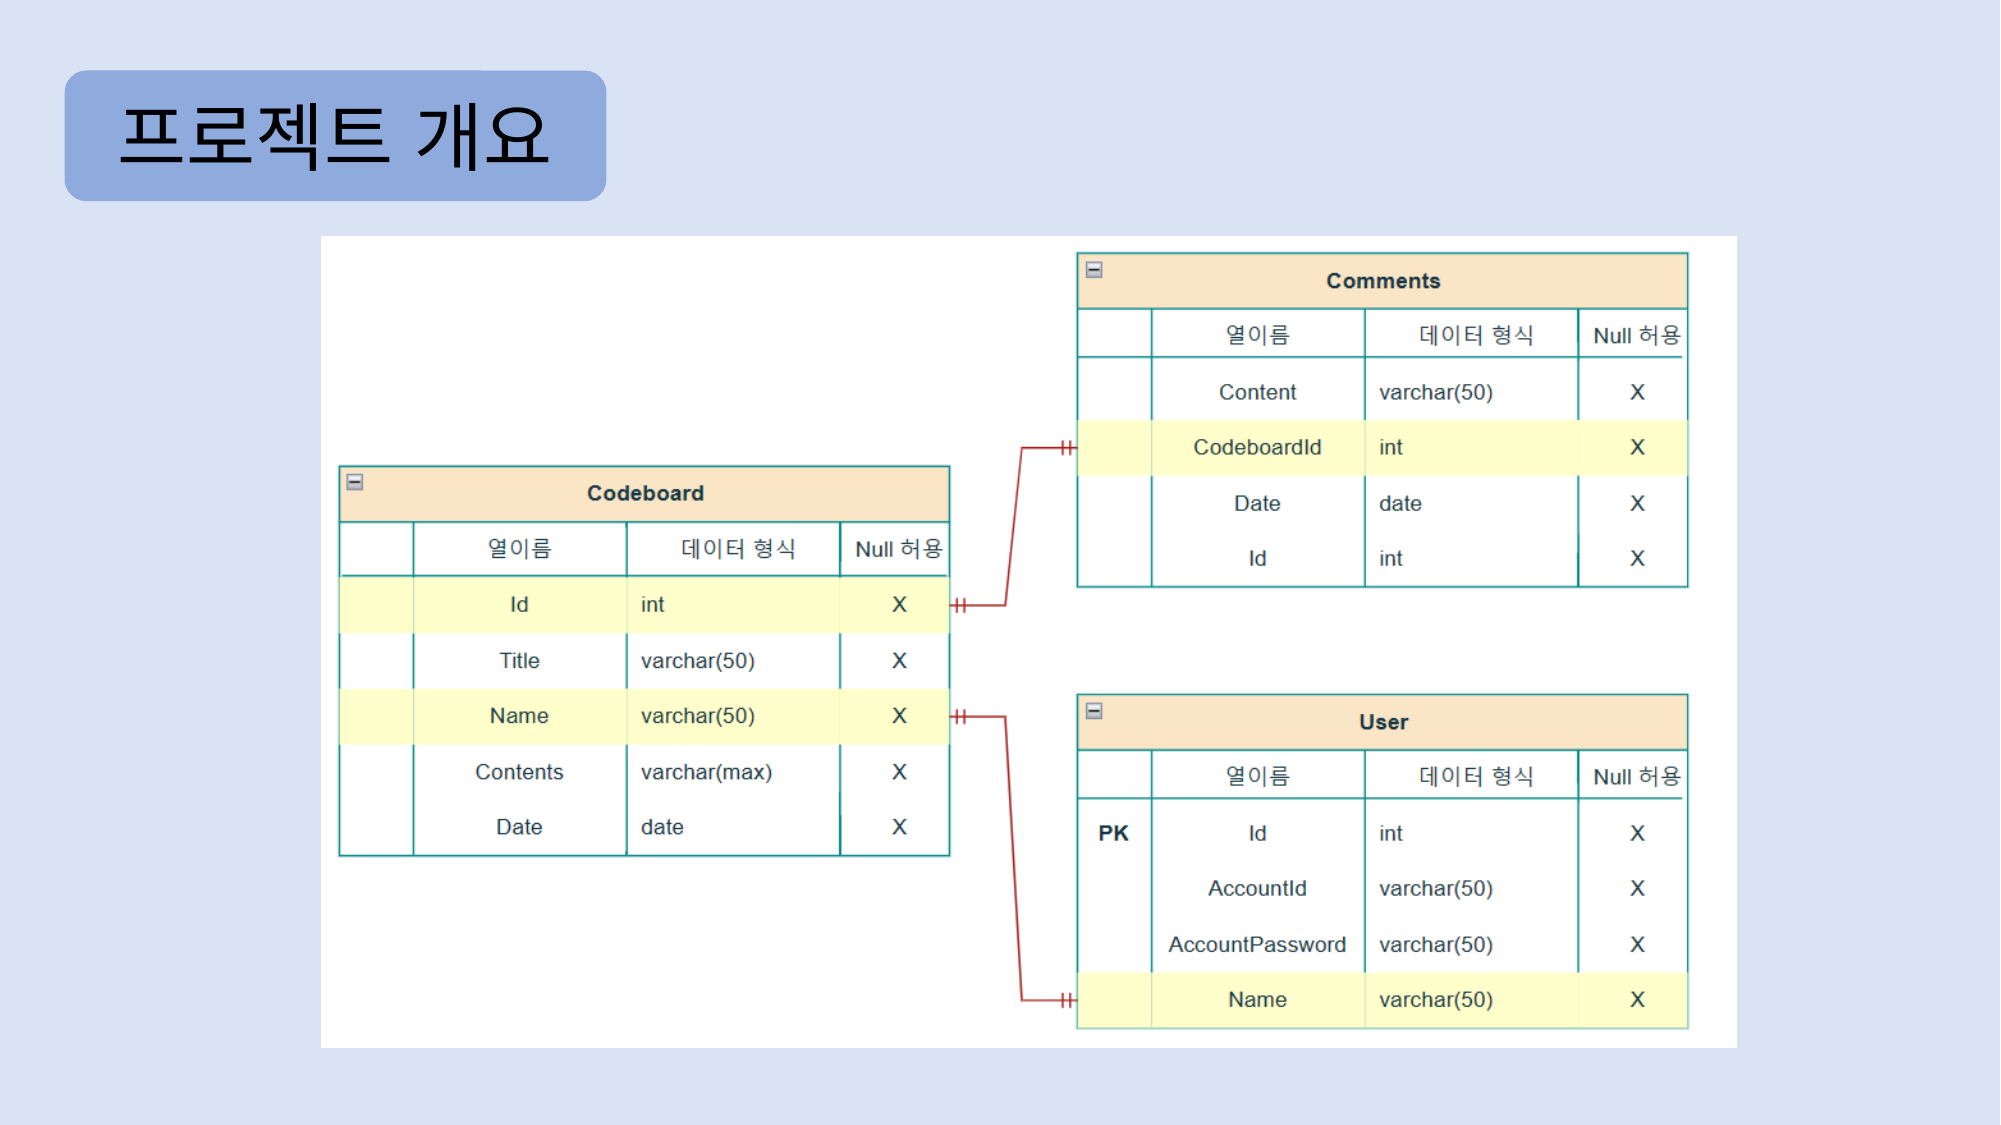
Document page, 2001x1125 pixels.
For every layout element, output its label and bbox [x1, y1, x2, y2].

picture [321, 236, 1737, 1048]
text_box [64, 70, 607, 202]
